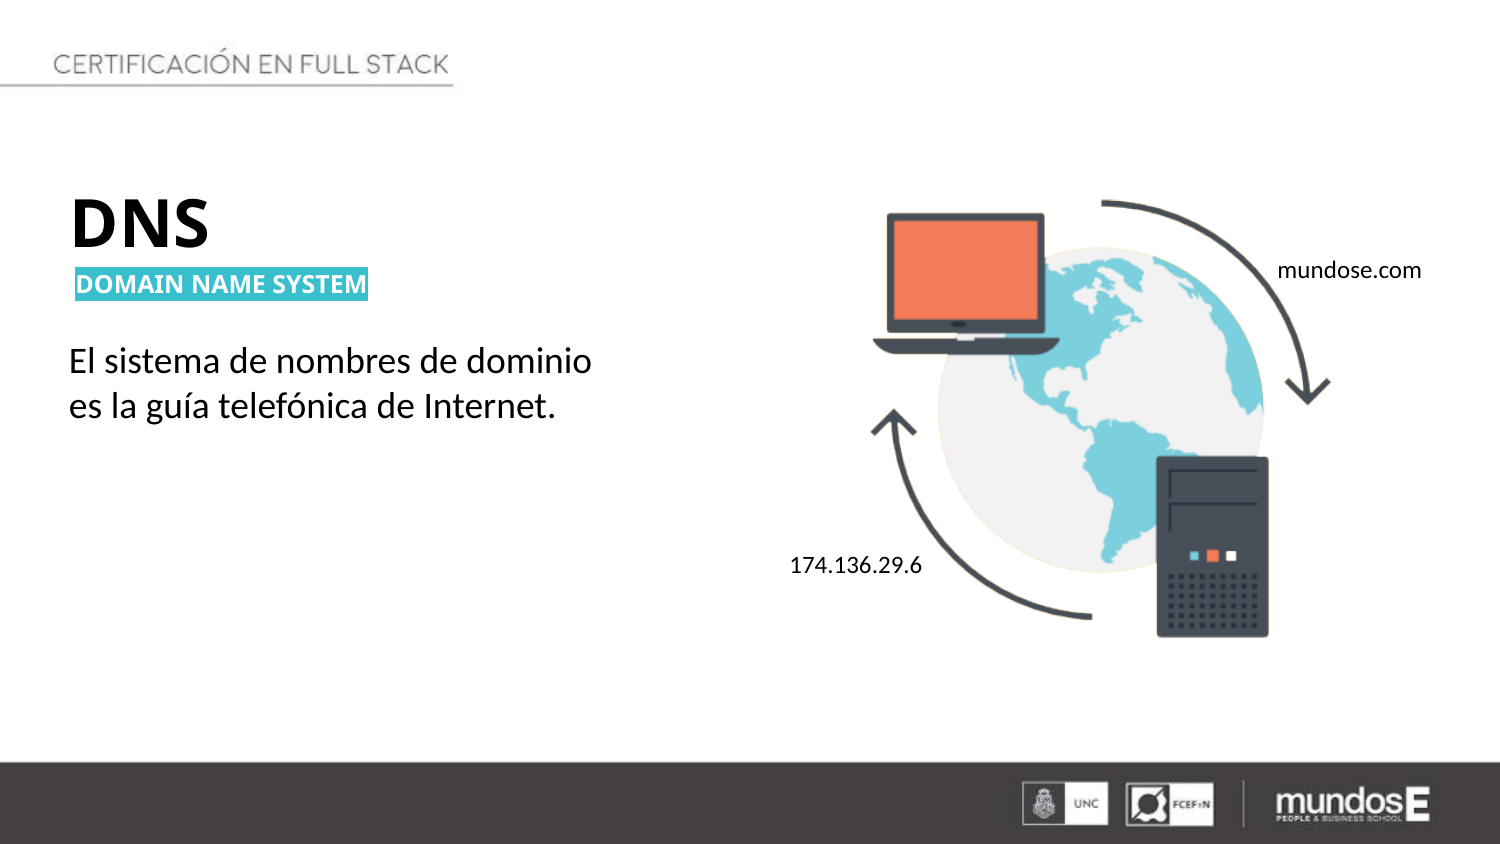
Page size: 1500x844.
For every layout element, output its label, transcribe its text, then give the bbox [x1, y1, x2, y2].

text_box DOMAIN NAME SYSTEM [64, 266, 691, 297]
text_box DNS [54, 173, 736, 329]
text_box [737, 173, 1446, 662]
text_box El sistema de nombres de dominio es la guía telefónica de Internet. [54, 328, 701, 673]
picture [0, 0, 1500, 844]
